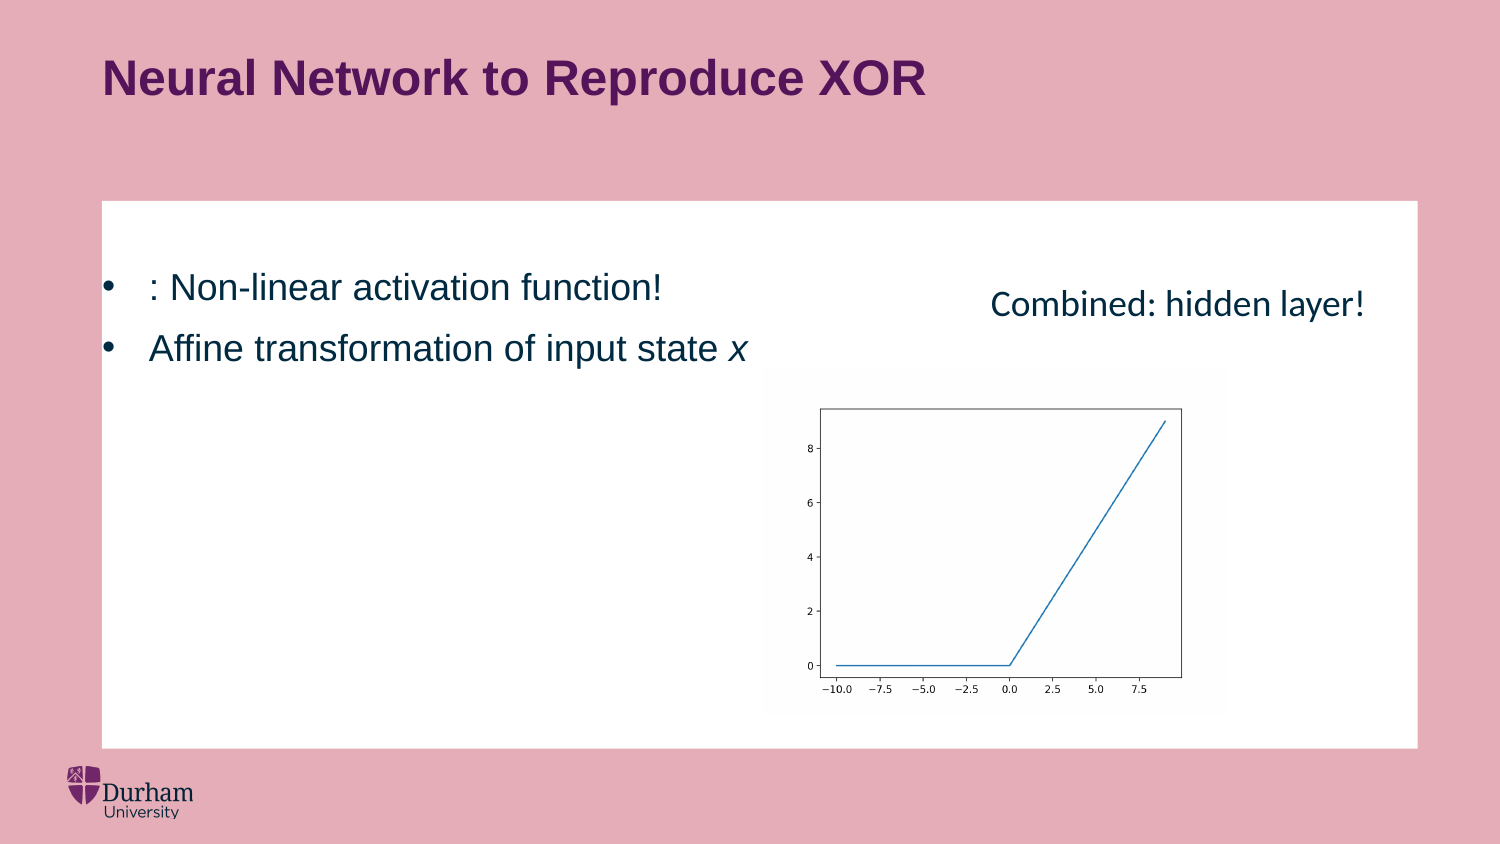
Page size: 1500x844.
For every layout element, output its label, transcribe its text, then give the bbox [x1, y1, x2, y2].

title Neural Network to Reproduce XOR [101, 45, 1399, 187]
picture [762, 366, 1228, 717]
